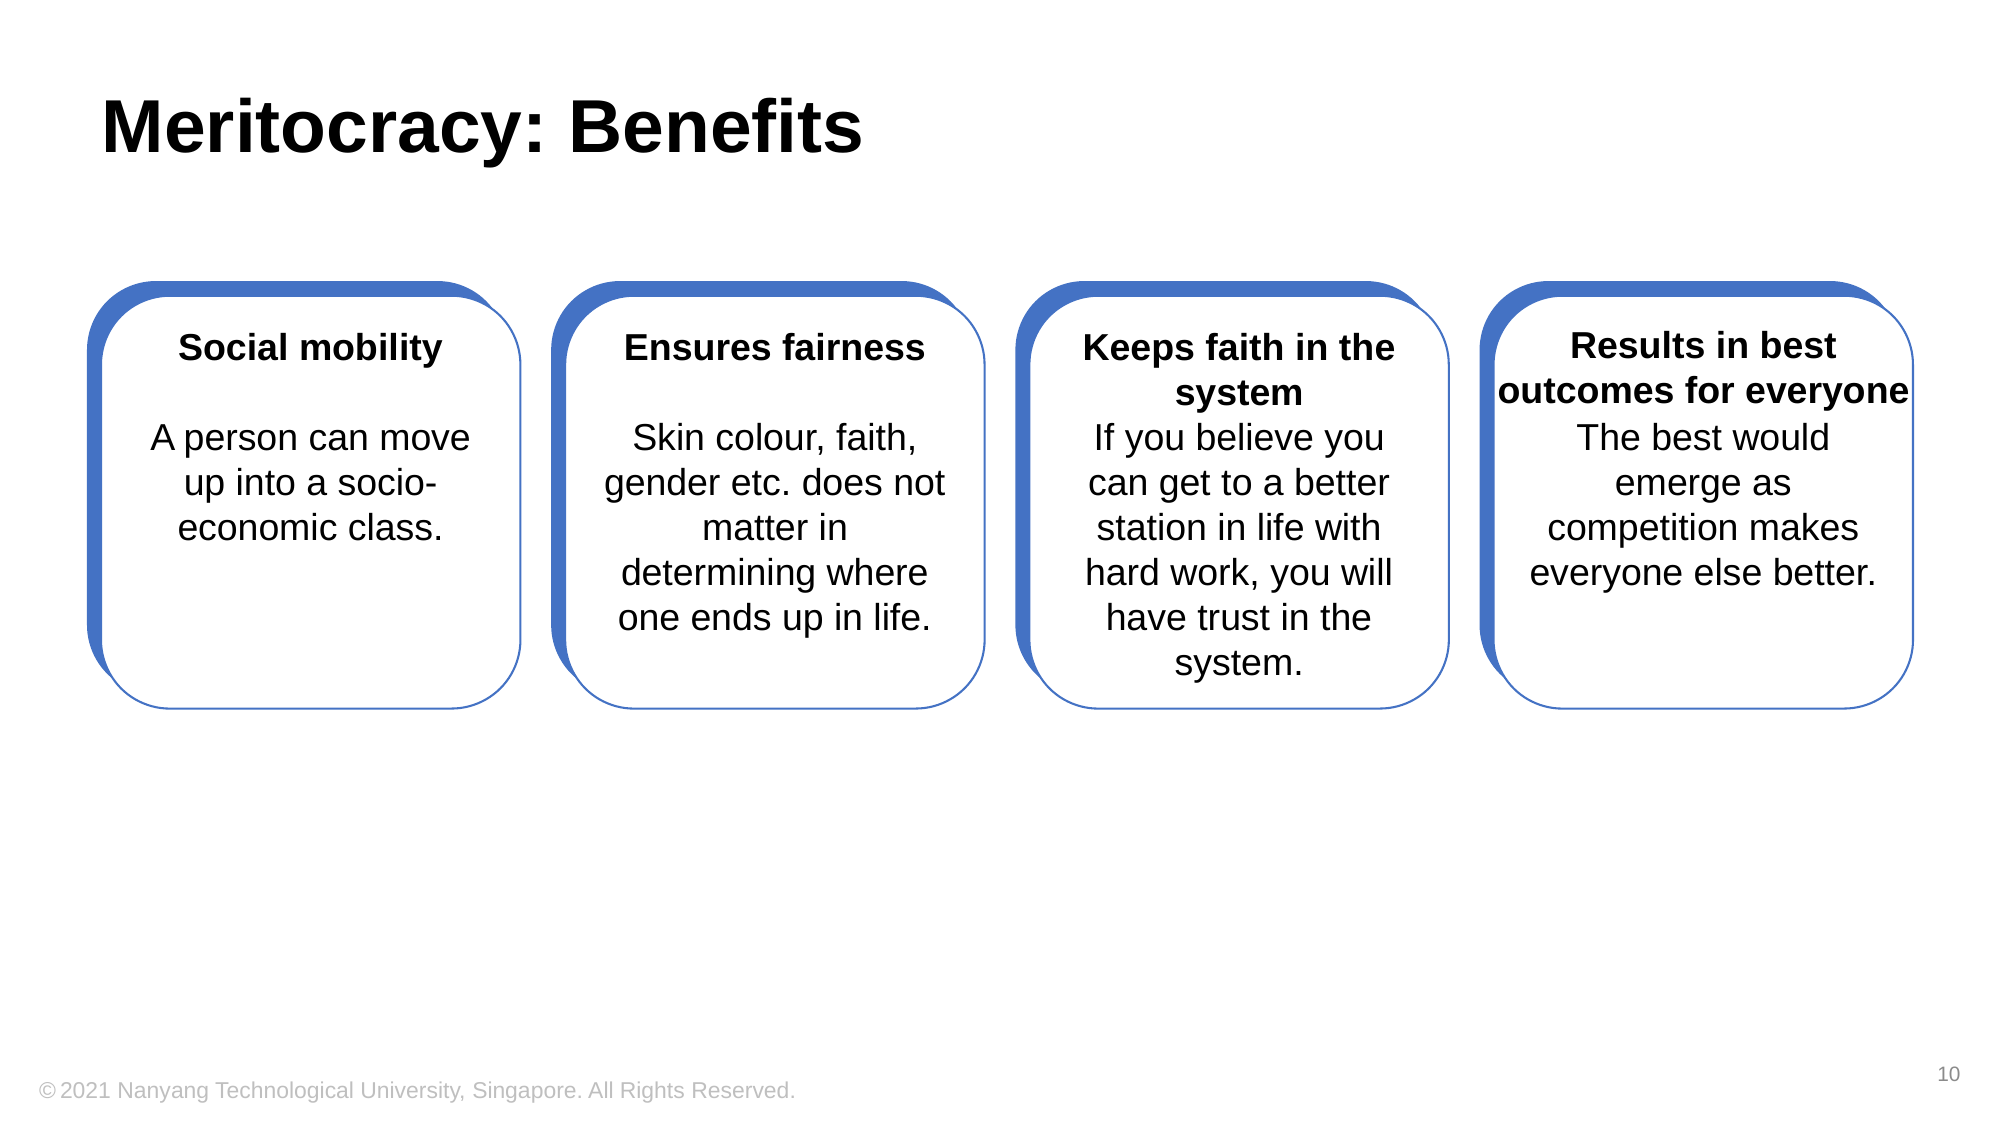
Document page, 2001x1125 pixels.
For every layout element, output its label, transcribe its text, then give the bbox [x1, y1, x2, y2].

slide_number 10 [1525, 1042, 1976, 1103]
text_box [1478, 280, 1929, 709]
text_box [551, 280, 985, 709]
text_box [86, 280, 521, 709]
title Meritocracy: Benefits [86, 59, 1812, 198]
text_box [1015, 280, 1449, 709]
